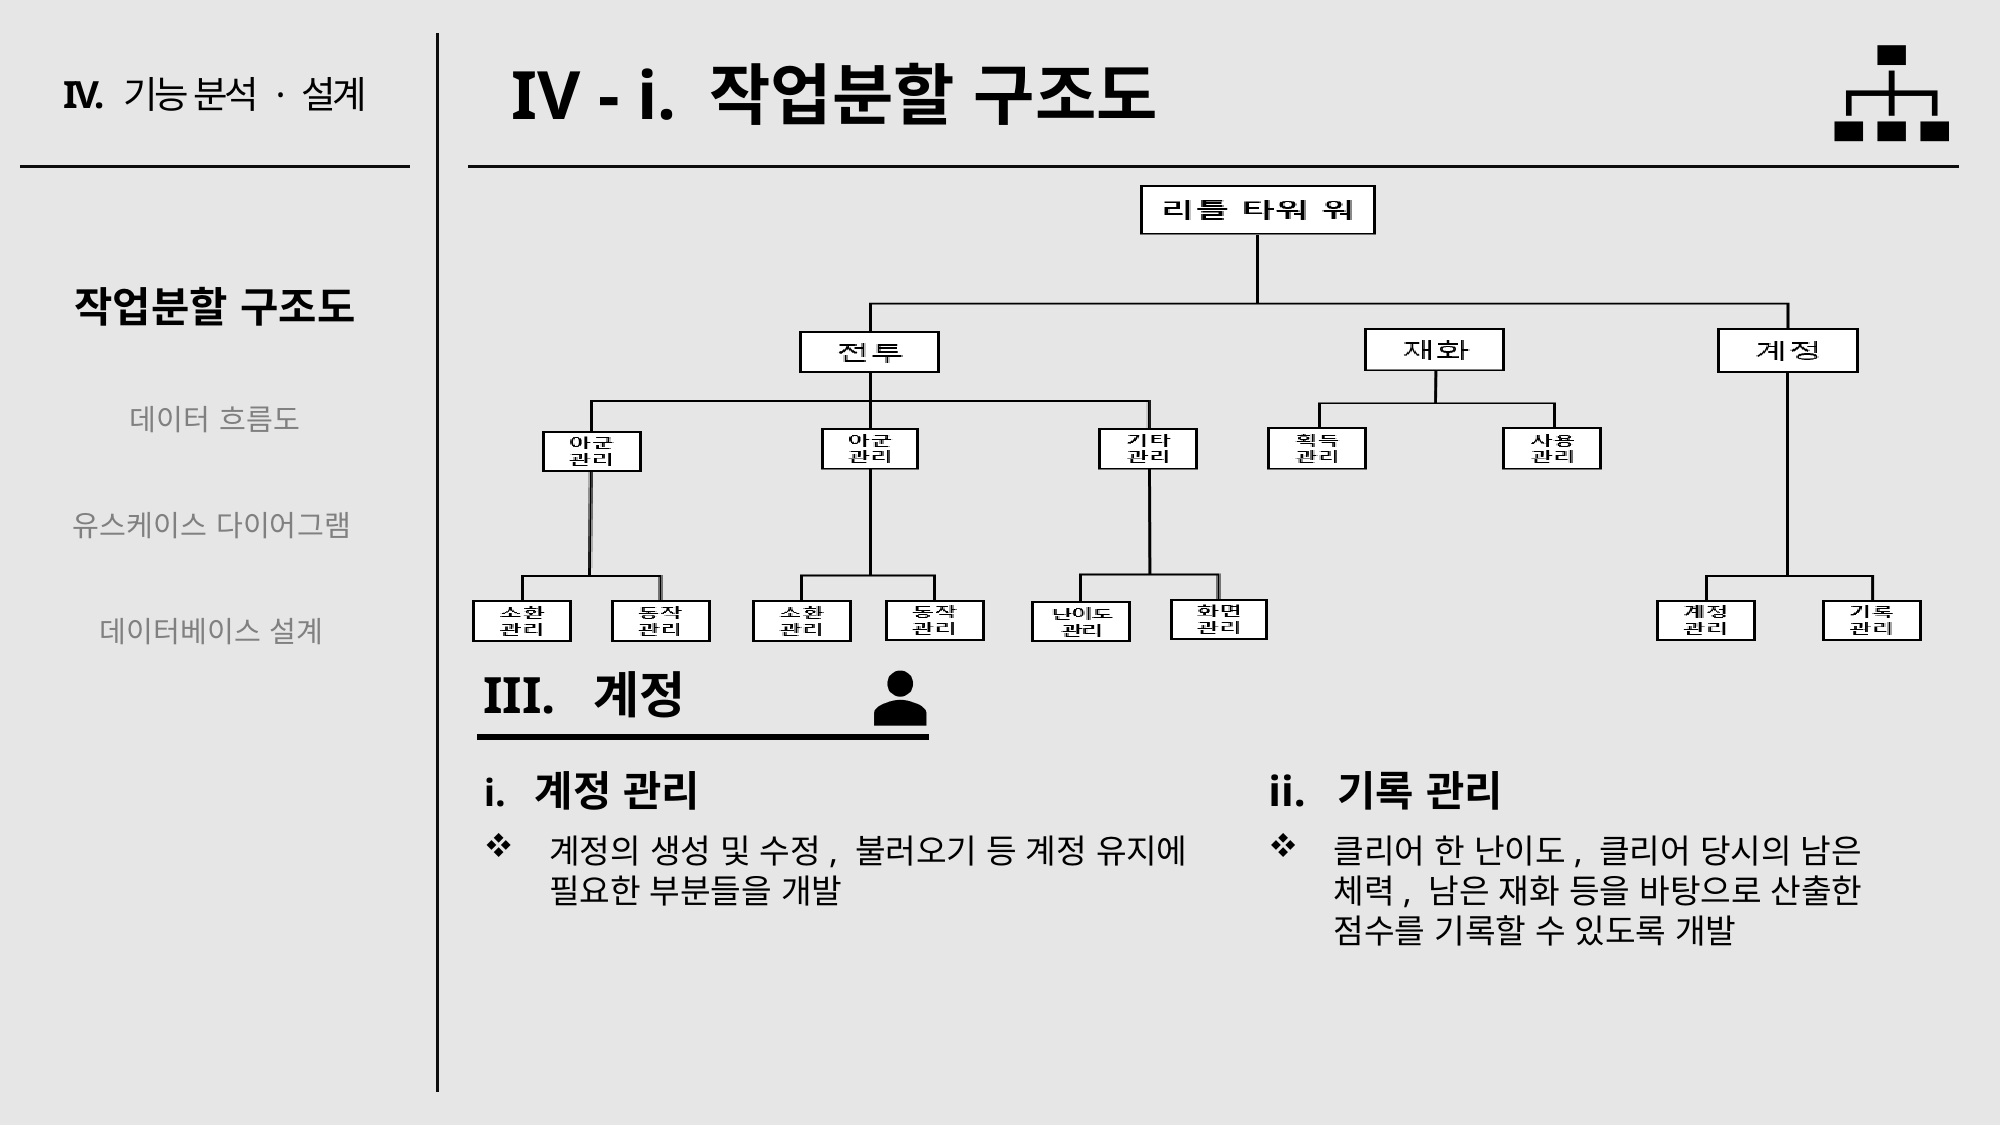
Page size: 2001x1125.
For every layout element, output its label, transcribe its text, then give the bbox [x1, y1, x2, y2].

text_box 데이터베이스 설계 [16, 605, 408, 656]
picture [468, 179, 1931, 649]
text_box IV - i. 작업분할 구조도 [496, 45, 1823, 141]
text_box 클리어 한 난이도, 클리어 당시의 남은 체력, 남은 재화 등을 바탕으로 산출한 점수를 기록할 수 있도록 개발 [1253, 822, 1931, 958]
text_box 계정의 생성 및 수정, 불러오기 등 계정 유지에 필요한 부분들을 개발 [469, 822, 1254, 918]
text_box ii. 기록 관리 [1253, 756, 1722, 822]
picture [1823, 25, 1960, 161]
text_box IV. 기능 분석 · 설계 [19, 63, 411, 123]
picture [861, 659, 939, 737]
text_box 작업분할 구조도 [19, 273, 411, 338]
text_box 유스케이스 다이어그램 [16, 499, 408, 550]
text_box i. 계정 관리 [469, 757, 937, 822]
text_box III. 계정 [468, 656, 1253, 731]
text_box 데이터 흐름도 [19, 393, 411, 444]
